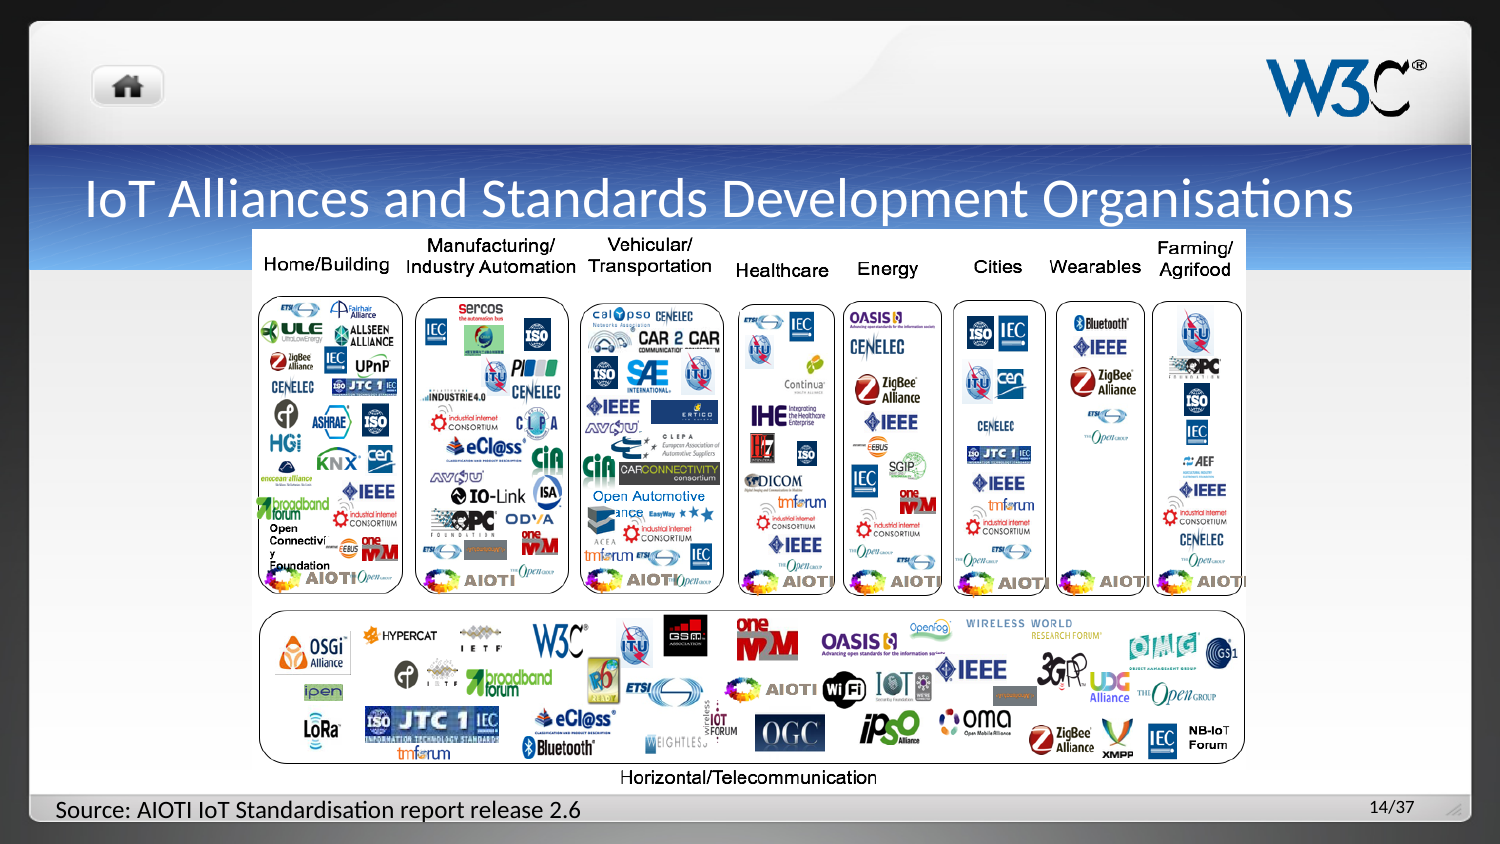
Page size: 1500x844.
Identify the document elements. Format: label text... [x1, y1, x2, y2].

text_box Source: AIOTI IoT Standardisation report release 2.6 [40, 786, 253, 832]
slide_number 14 [1342, 789, 1430, 823]
picture [0, 0, 1500, 844]
title IoT Alliances and Standards Development Organisations [69, 154, 1433, 270]
